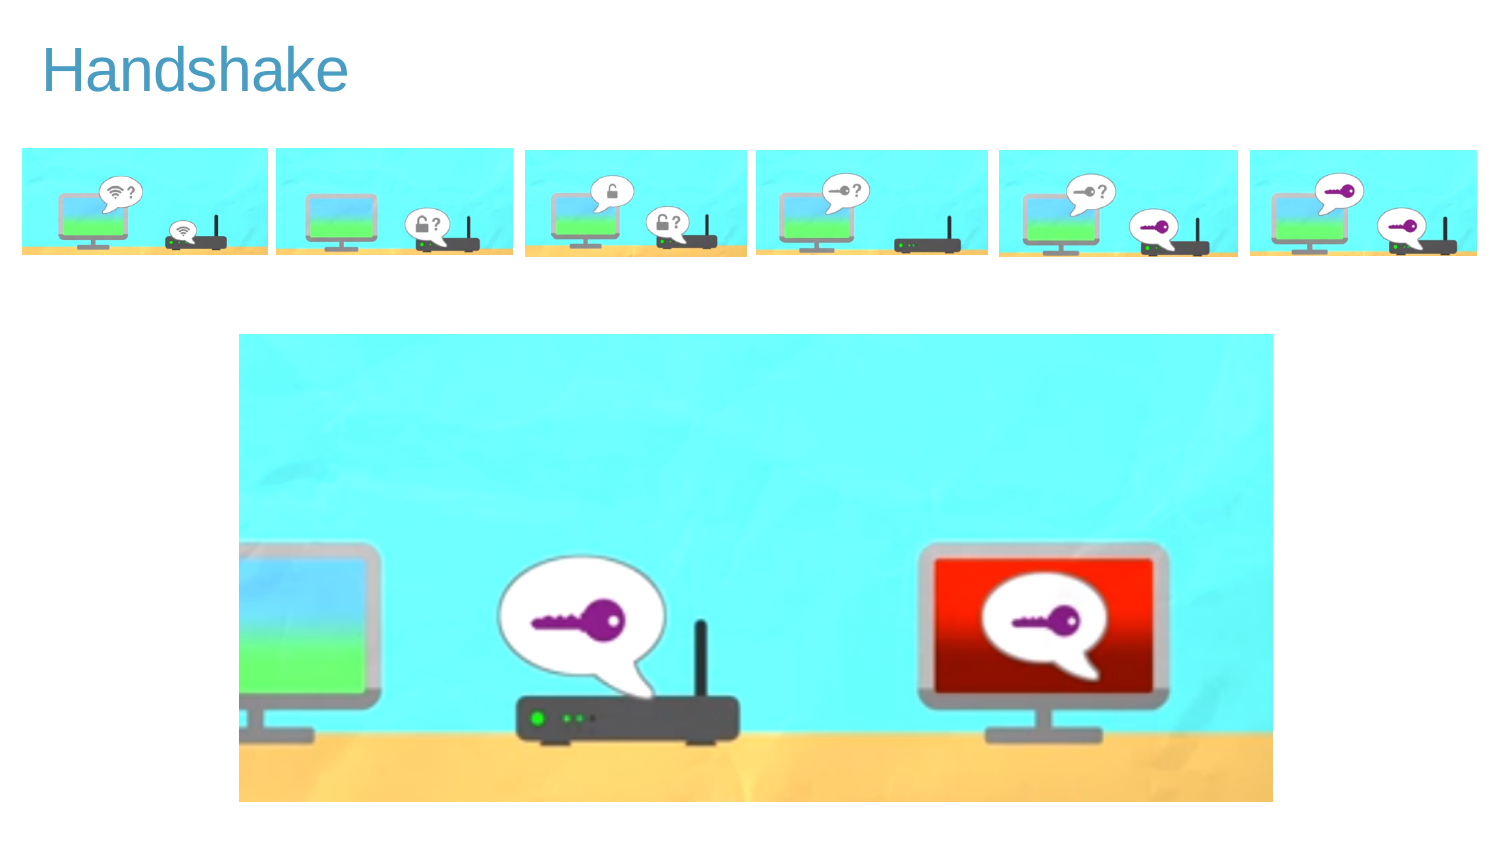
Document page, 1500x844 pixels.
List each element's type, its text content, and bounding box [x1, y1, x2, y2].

picture [21, 148, 268, 255]
picture [239, 334, 1273, 802]
text_box Handshake [39, 27, 741, 105]
picture [276, 148, 513, 255]
picture [999, 150, 1238, 257]
picture [755, 150, 988, 255]
picture [1249, 150, 1478, 256]
picture [524, 150, 747, 257]
